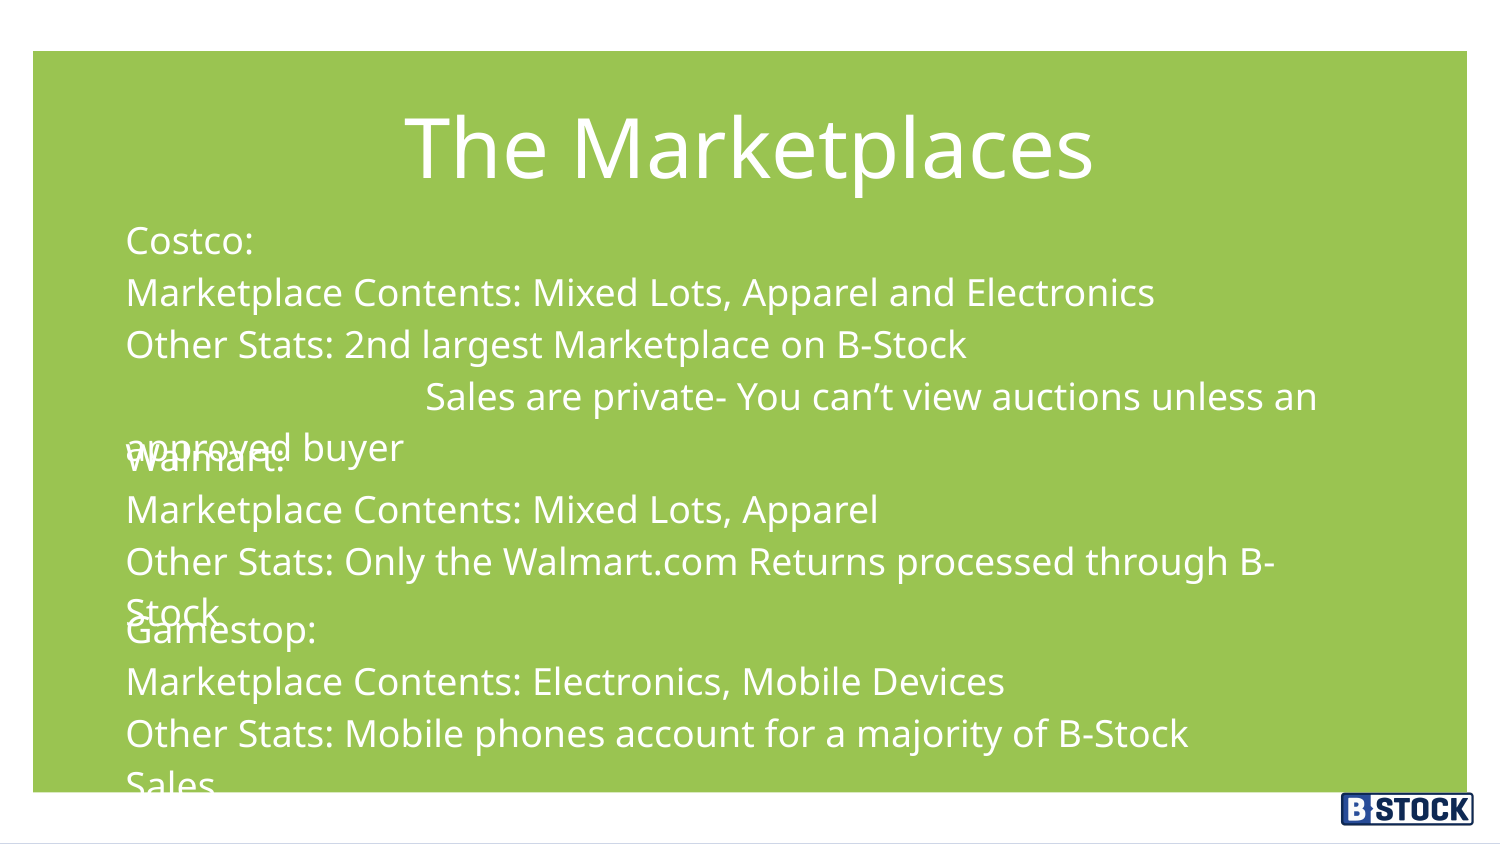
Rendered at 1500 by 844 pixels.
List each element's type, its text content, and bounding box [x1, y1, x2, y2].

text_box Gamestop: Marketplace Contents: Electronics, Mobile Devices Other Stats: Mobile phones account for a majority of B-Stock Sales [110, 584, 1302, 757]
text_box Walmart: Marketplace Contents: Mixed Lots, Apparel Other Stats: Only the Walmart.com Returns processed through B-Stock [110, 412, 1302, 584]
text_box The Marketplaces [326, 79, 1174, 195]
text_box Costco: Marketplace Contents: Mixed Lots, Apparel and Electronics Other Stats: 2nd largest Marketplace on B-Stock Sales are private- You can’t view auctions unless an approved buyer [110, 195, 1387, 426]
picture [1336, 788, 1481, 830]
text_box [33, 51, 1467, 793]
